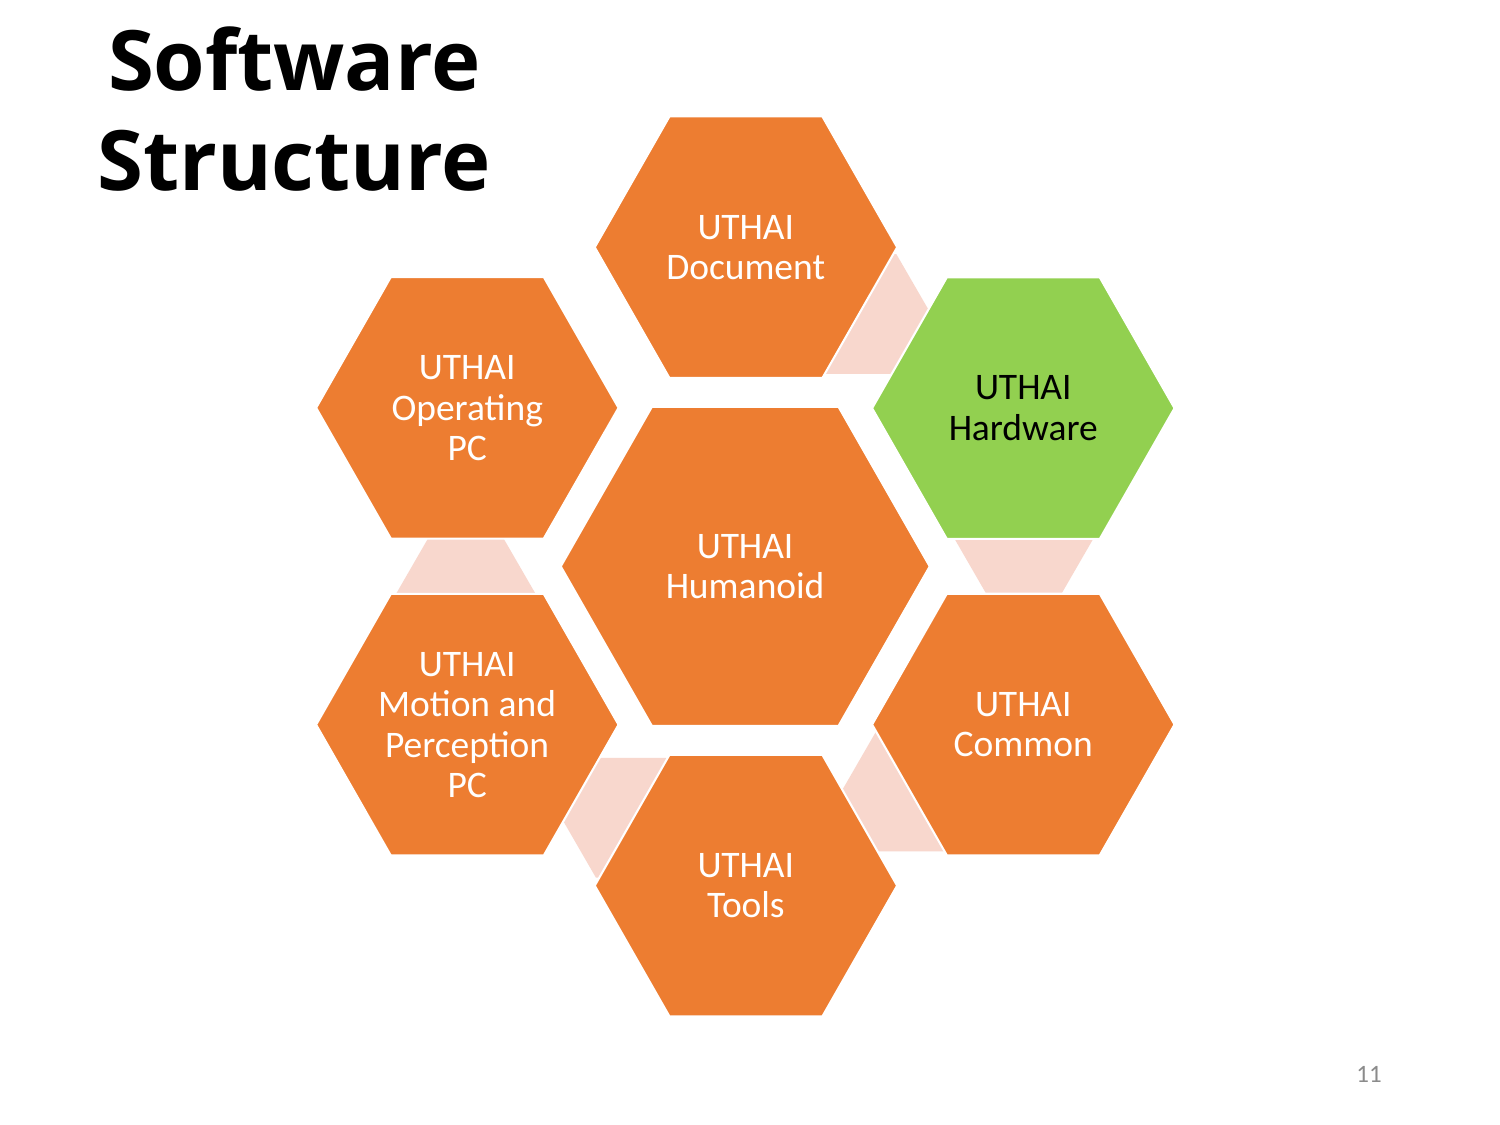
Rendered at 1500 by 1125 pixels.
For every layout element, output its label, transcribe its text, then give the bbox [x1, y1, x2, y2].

text_box Software Structure [0, 0, 590, 215]
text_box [115, 116, 1376, 1017]
slide_number 11 [1059, 1042, 1397, 1103]
